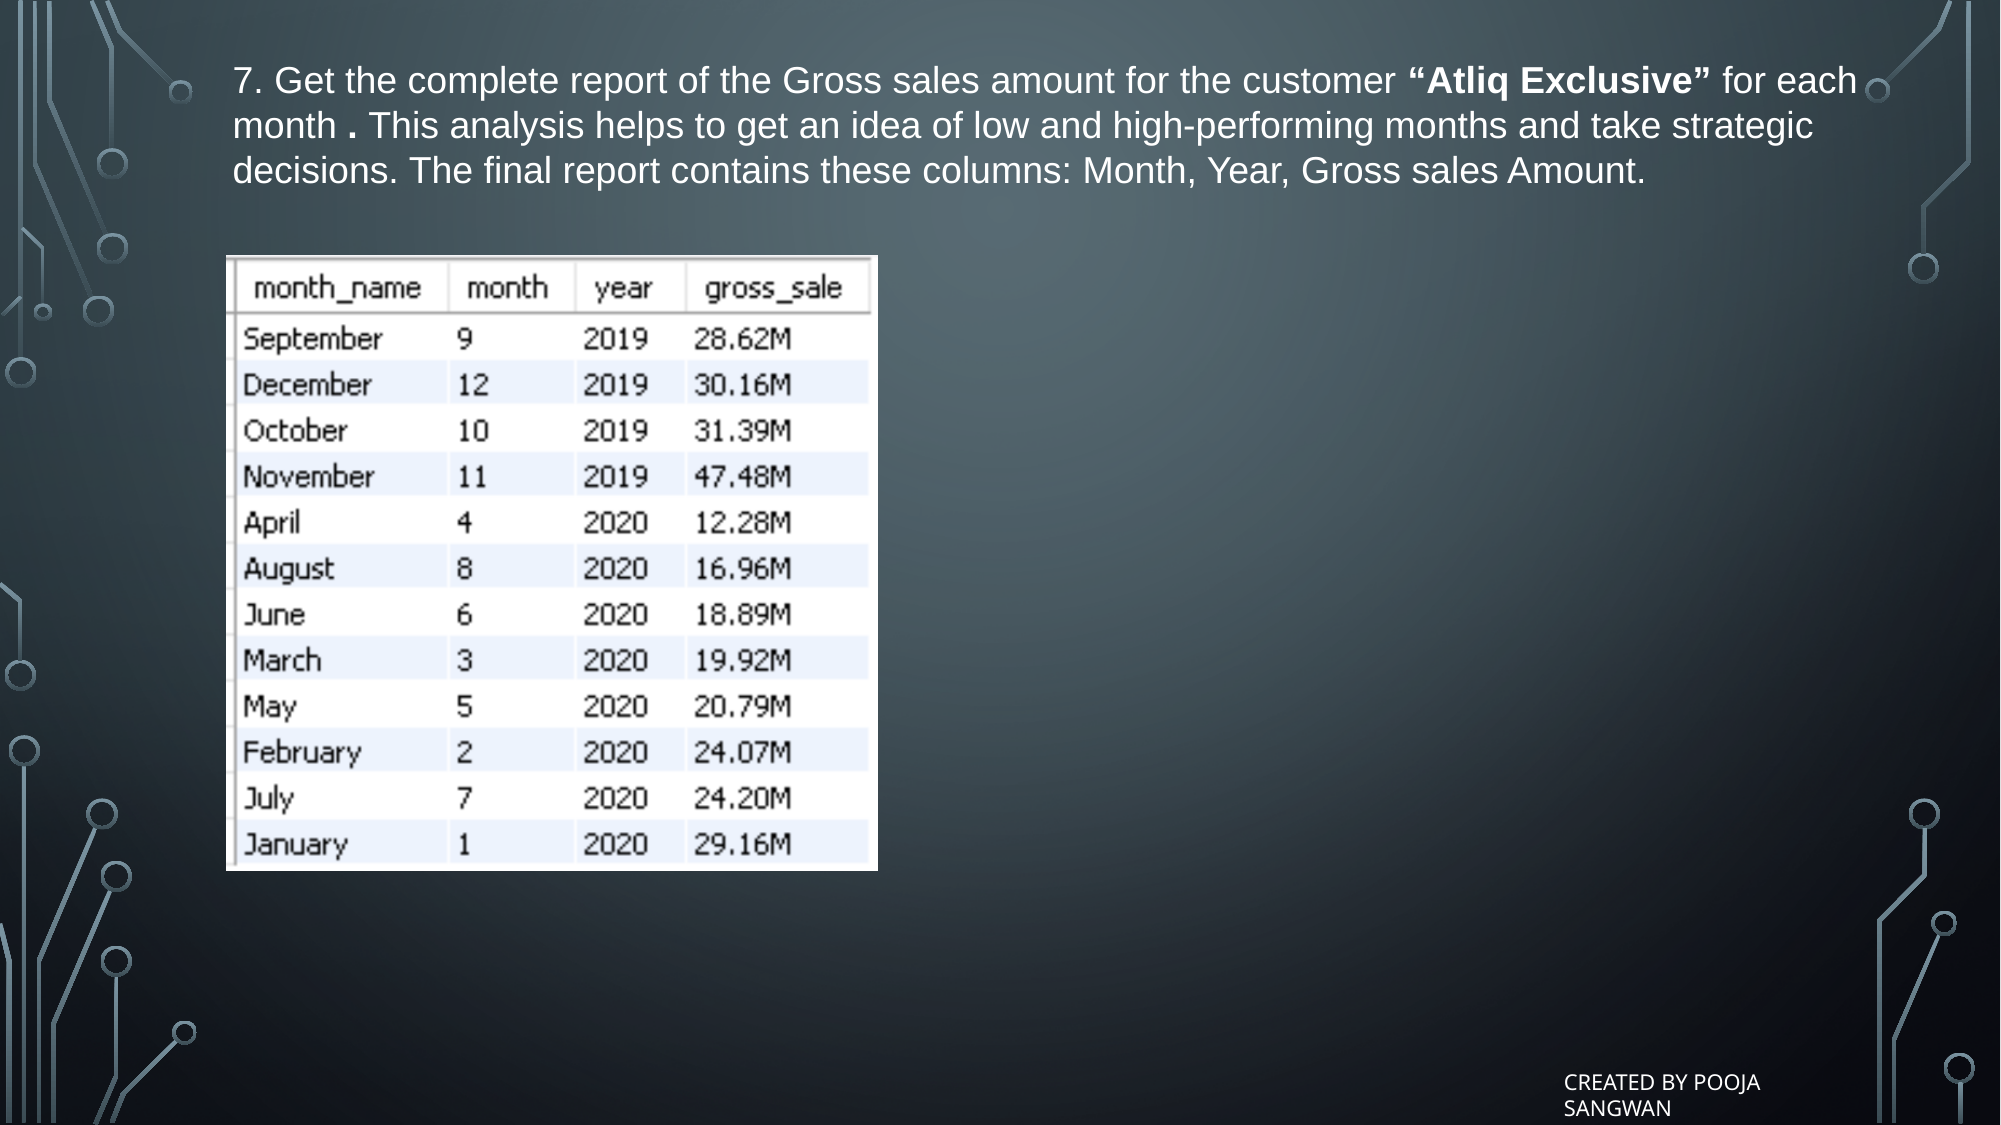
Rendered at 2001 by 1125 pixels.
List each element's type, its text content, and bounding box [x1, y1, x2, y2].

text_box 7. Get the complete report of the Gross sales amount for the customer “Atliq Exclusive” for each month . This analysis helps to get an idea of low and high-performing months and take strategic decisions. The final report contains these columns: Month, Year, Gross sales Amount. [217, 48, 1893, 199]
footer Created by Pooja Sangwan [1549, 1065, 1875, 1125]
picture [226, 255, 878, 871]
